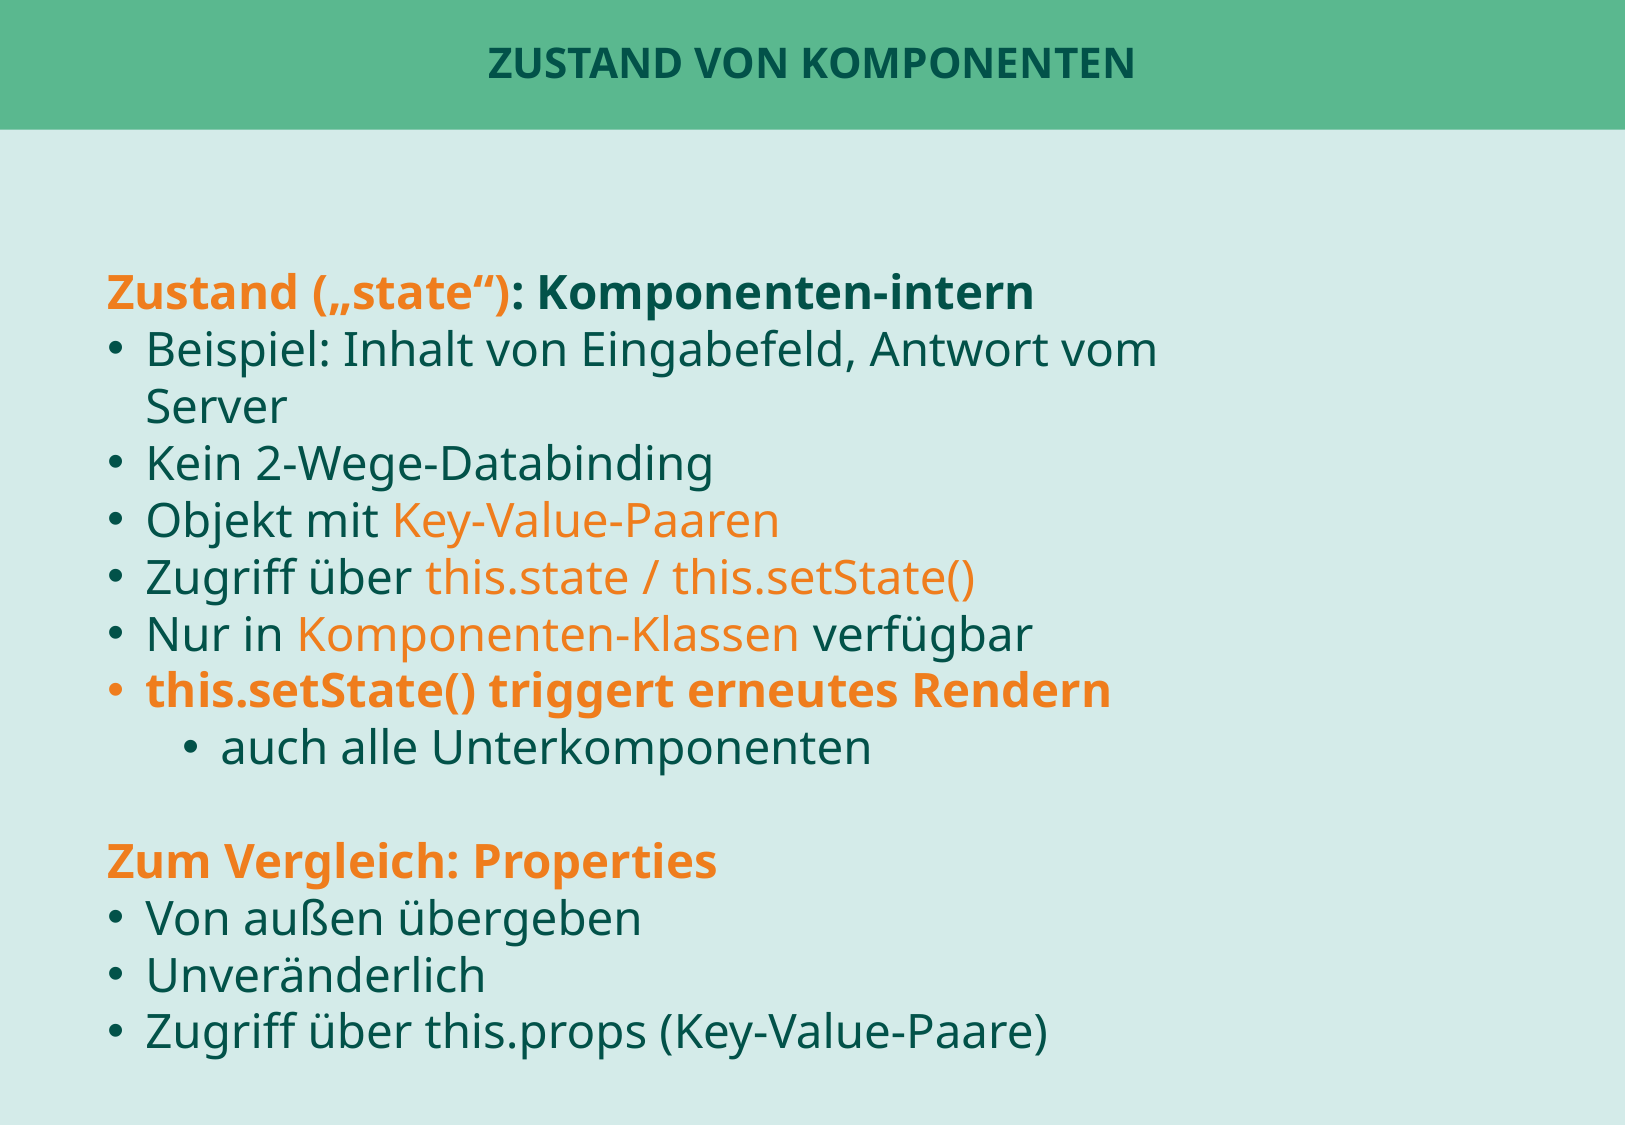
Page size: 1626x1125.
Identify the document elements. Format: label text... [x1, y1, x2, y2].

text_box Zustand („state“): Komponenten-intern Beispiel: Inhalt von Eingabefeld, Antwort vom Server Kein 2-Wege-Databinding Objekt mit Key-Value-Paaren Zugriff über this.state / this.setState() Nur in Komponenten-Klassen verfügbar this.setState() triggert erneutes Rendern auch alle Unterkomponenten Zum Vergleich: Properties Von außen übergeben Unveränderlich Zugriff über this.props (Key-Value-Paare) [92, 254, 1325, 1123]
title Zustand von Komponenten [0, 0, 1625, 130]
